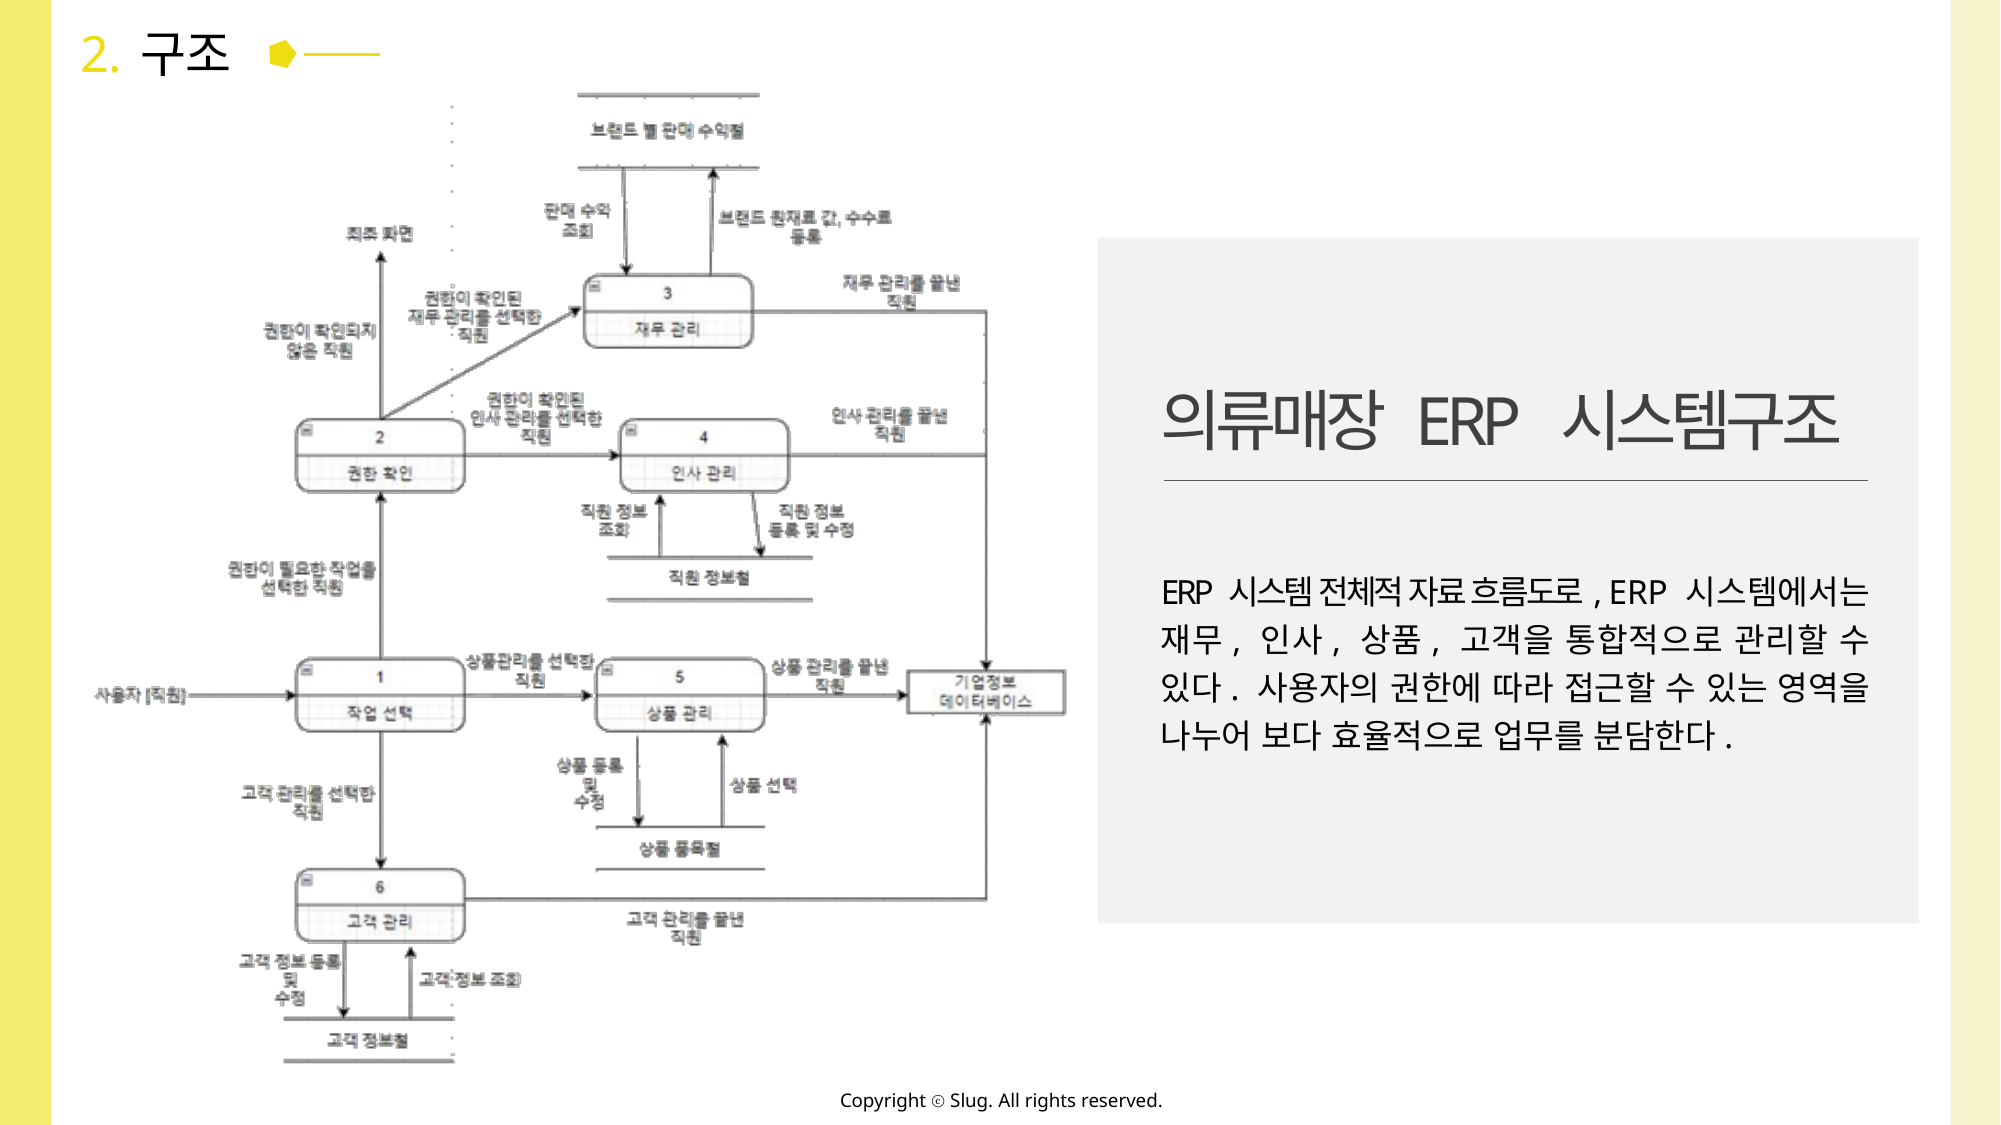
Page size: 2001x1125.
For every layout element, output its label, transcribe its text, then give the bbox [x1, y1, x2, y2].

text_box [1097, 237, 1920, 924]
text_box 구조 [145, 15, 390, 79]
text_box 2. [65, 15, 145, 79]
picture [53, 79, 1094, 1089]
text_box [268, 38, 298, 70]
text_box [1950, 0, 2000, 1125]
text_box ERP 시스템 전체적 자료 흐름도로, ERP 시스템에서는 재무, 인사, 상품, 고객을 통합적으로 관리할 수 있다. 사용자의 권한에 따라 접근할 수 있는 영역을 나누어 보다 효율적으로 업무를 분담한다. [1146, 555, 1886, 1002]
text_box Copyright ⓒ Slug. All rights reserved. [529, 1081, 1474, 1119]
text_box [0, 0, 53, 1125]
text_box 의류매장 ERP 시스템구조 [1094, 371, 1911, 467]
